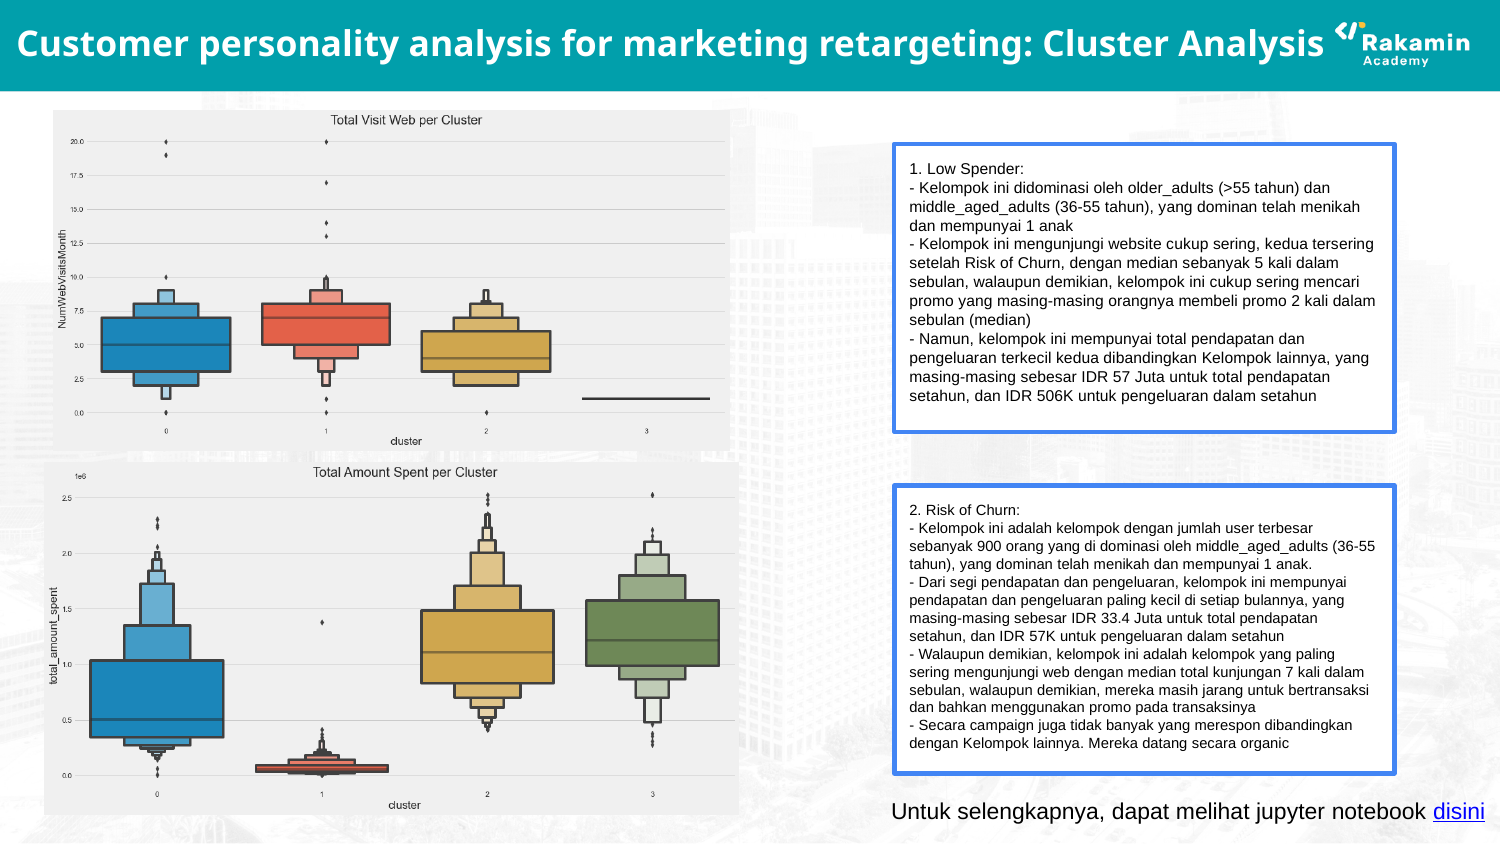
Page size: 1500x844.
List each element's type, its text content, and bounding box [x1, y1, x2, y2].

text_box 1. Low Spender: - Kelompok ini didominasi oleh older_adults (>55 tahun) dan middle_aged_adults (36-55 tahun), yang dominan telah menikah dan mempunyai 1 anak - Kelompok ini mengunjungi website cukup sering, kedua tersering setelah Risk of Churn, dengan median sebanyak 5 kali dalam sebulan, walaupun demikian, kelompok ini cukup sering mencari promo yang masing-masing orangnya membeli promo 2 kali dalam sebulan (median) - Namun, kelompok ini mempunyai total pendapatan dan pengeluaran terkecil kedua dibandingkan Kelompok lainnya, yang masing-masing sebesar IDR 57 Juta untuk total pendapatan setahun, dan IDR 506K untuk pengeluaran dalam setahun [894, 143, 1395, 432]
title Customer personality analysis for marketing retargeting: Cluster Analysis [0, 6, 1342, 92]
list 2. Risk of Churn: - Kelompok ini adalah kelompok dengan jumlah user terbesar sebanyak 900 orang yang di dominasi oleh middle_aged_adults (36-55 tahun), yang dominan telah menikah dan mempunyai 1 anak. - Dari segi pendapatan dan pengeluaran, kelompok ini mempunyai pendapatan dan pengeluaran paling kecil di setiap bulannya, yang masing-masing sebesar IDR 33.4 Juta untuk total pendapatan setahun, dan IDR 57K untuk pengeluaran dalam setahun - Walaupun demikian, kelompok ini adalah kelompok yang paling sering mengunjungi web dengan median total kunjungan 7 kali dalam sebulan, walaupun demikian, mereka masih jarang untuk bertransaksi dan bahkan menggunakan promo pada transaksinya - Secara campaign juga tidak banyak yang merespon dibandingkan dengan Kelompok lainnya. Mereka datang secara organic [894, 485, 1395, 774]
picture [0, 0, 1500, 844]
text_box Untuk selengkapnya, dapat melihat jupyter notebook disini [763, 782, 1500, 838]
